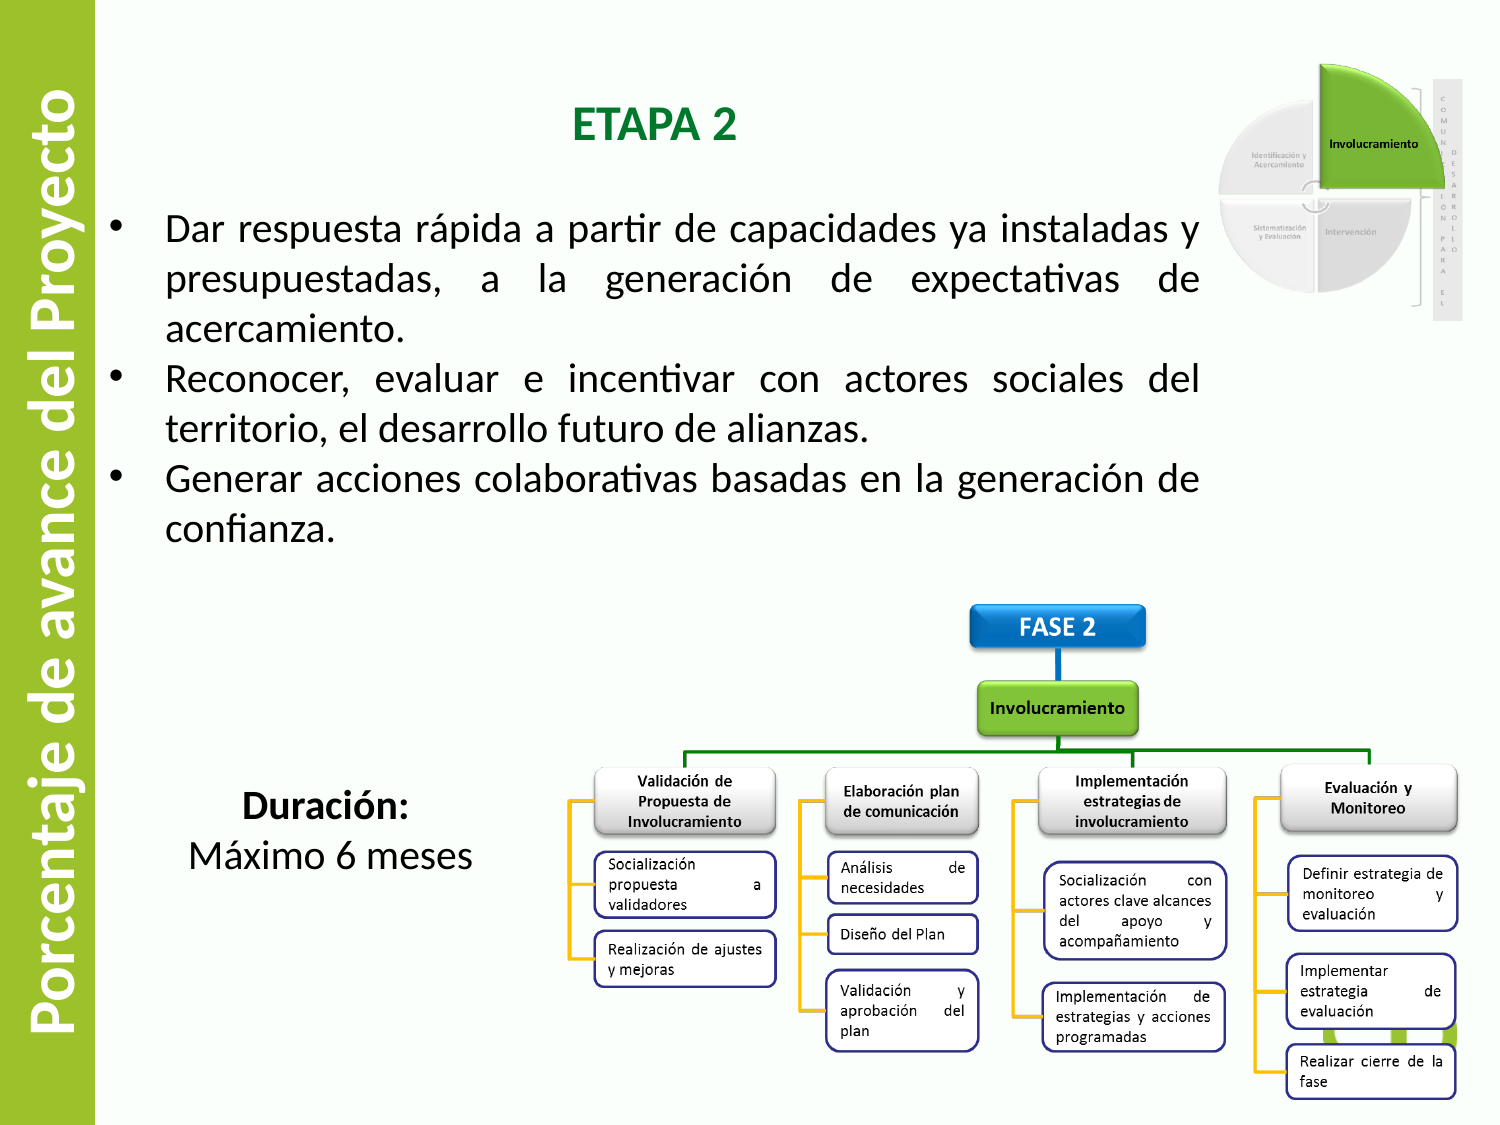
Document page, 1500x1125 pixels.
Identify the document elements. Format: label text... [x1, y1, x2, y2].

picture [566, 597, 1463, 1102]
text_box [1216, 60, 1467, 321]
text_box Duración: Máximo 6 meses [135, 770, 526, 886]
text_box ETAPA 2 Dar respuesta rápida a partir de capacidades ya instaladas y presupuestadas, a la generación de expectativas de acercamiento. Reconocer, evaluar e incentivar con actores sociales del territorio, el desarrollo futuro de alianzas. Generar acciones colaborativas basadas en la generación de confianza. [93, 82, 1216, 558]
text_box Porcentaje de avance del Proyecto [0, 0, 95, 1125]
